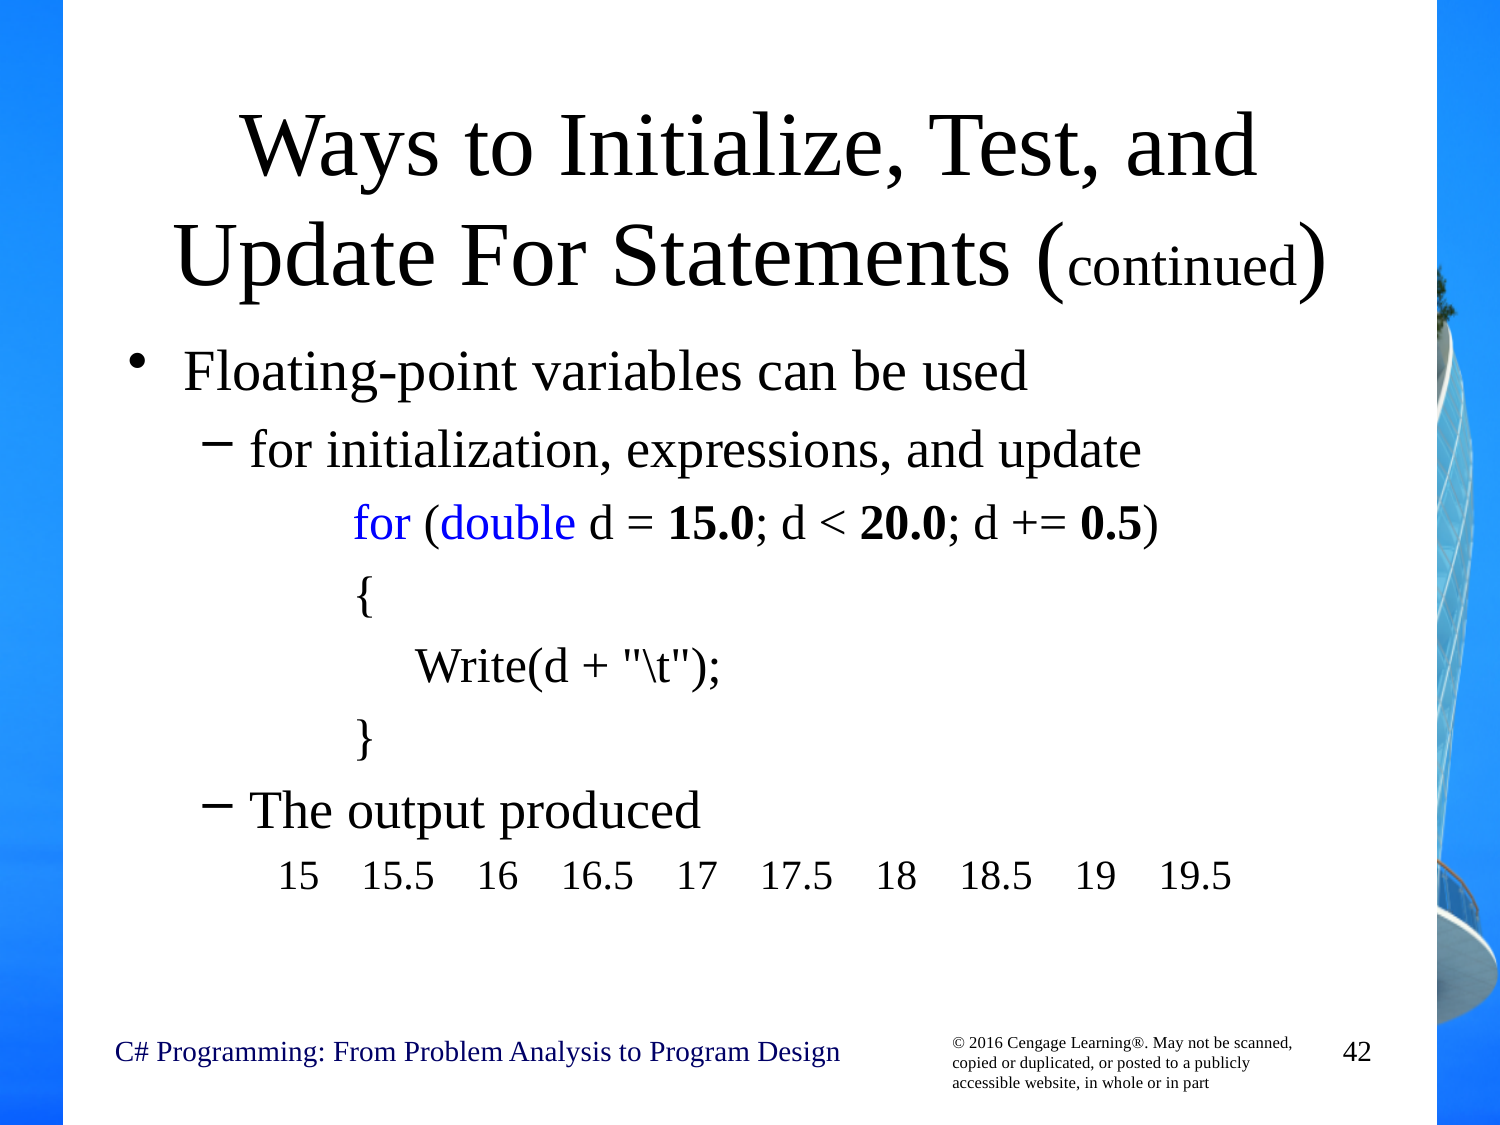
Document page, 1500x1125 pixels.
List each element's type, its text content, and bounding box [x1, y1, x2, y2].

list Floating-point variables can be used for initialization, expressions, and update for (double d = 15.0; d < 20.0; d += 0.5) { Write(d + "\t"); } The output produced 15 15.5 16 16.5 17 17.5 18 18.5 19 19.5 [112, 324, 1388, 1000]
picture [0, 0, 63, 1125]
footer C# Programming: From Problem Analysis to Program Design [99, 1024, 988, 1101]
picture [1437, 0, 1500, 1125]
slide_number 42 [1074, 1024, 1388, 1101]
title Ways to Initialize, Test, and Update For Statements (continued) [112, 99, 1388, 288]
